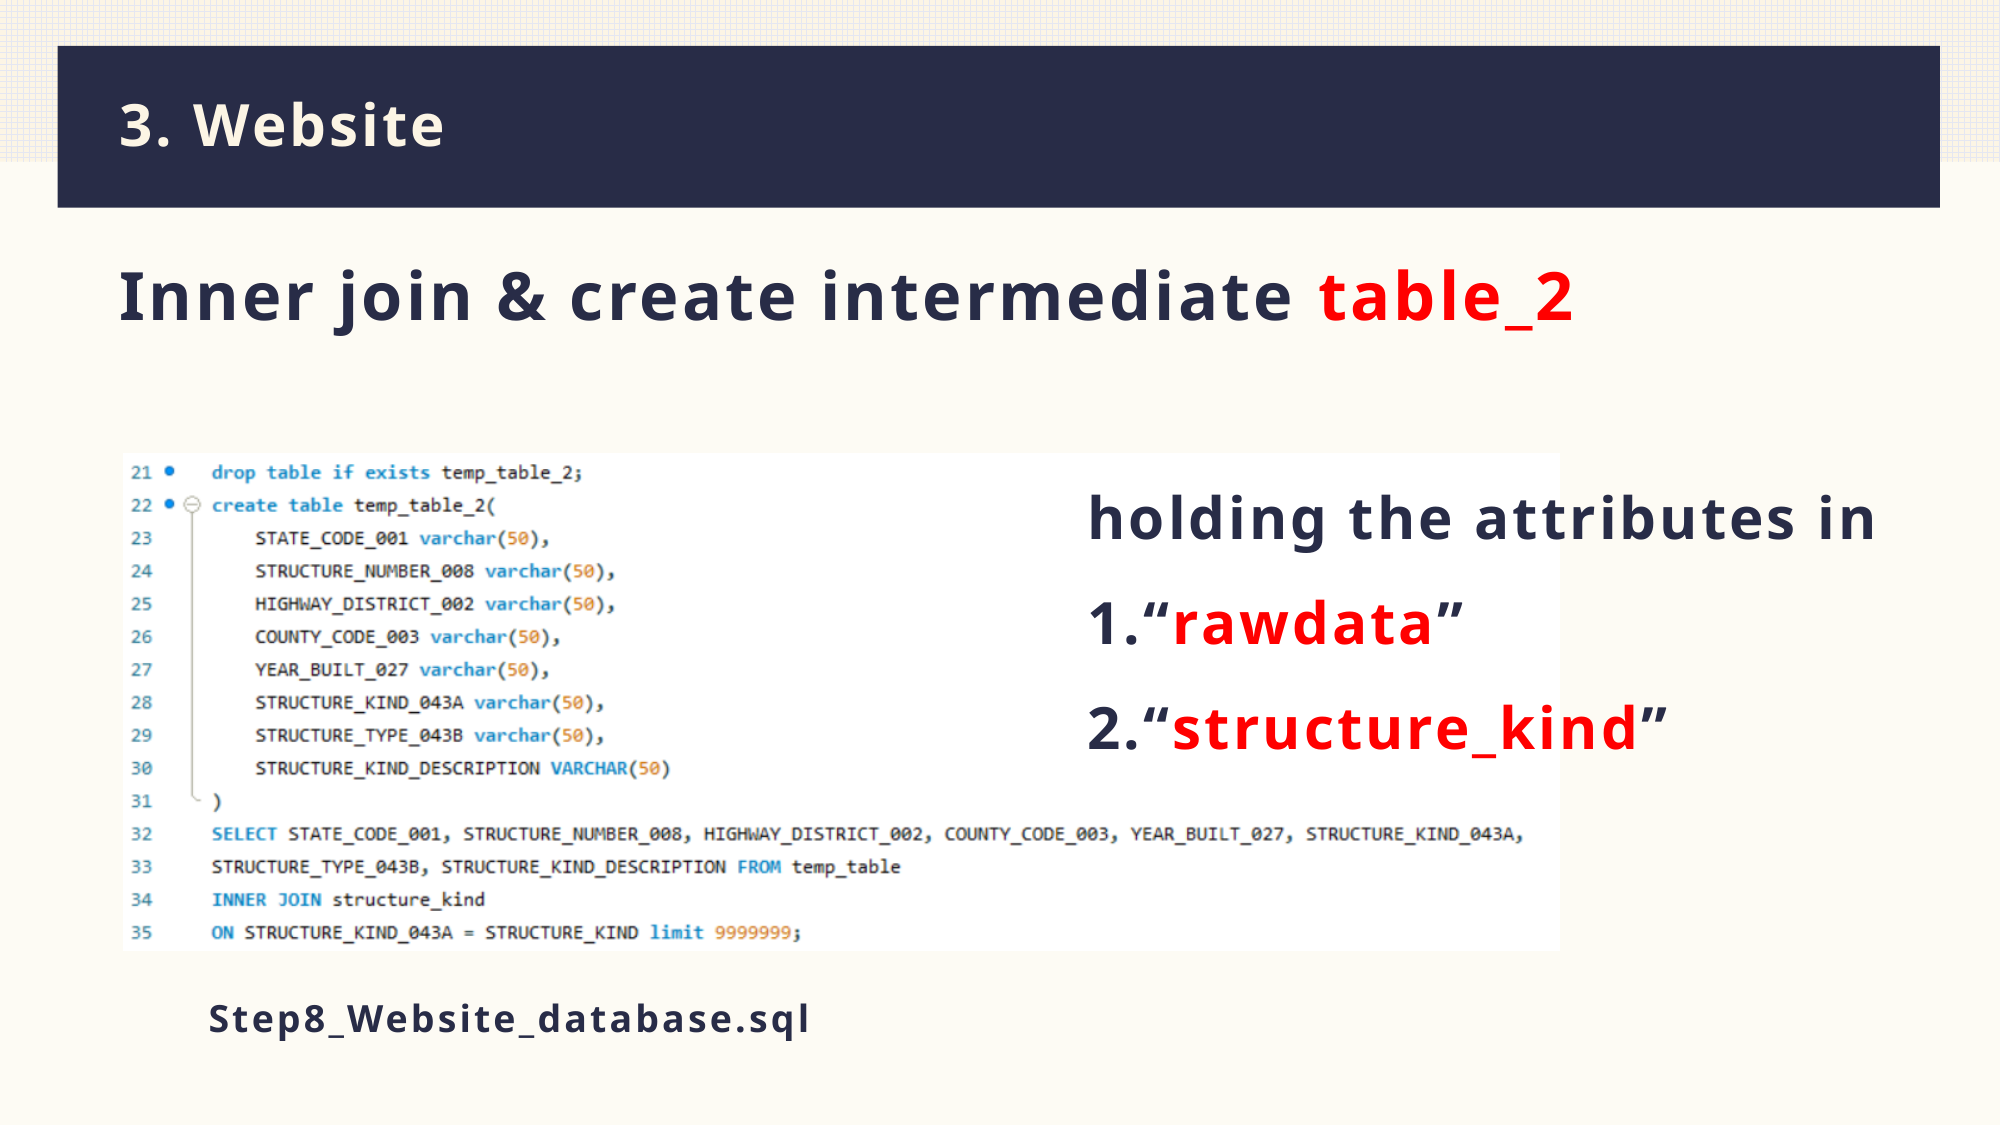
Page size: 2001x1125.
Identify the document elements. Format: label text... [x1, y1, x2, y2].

text_box Step8_Website_database.sql [193, 951, 842, 1093]
title 3. Website [104, 79, 1894, 176]
picture [122, 453, 1560, 951]
text_box holding the attributes in 1.“rawdata” 2.“structure_kind” [1560, 478, 1936, 729]
text_box Inner join & create intermediate table_2 [104, 148, 1700, 399]
